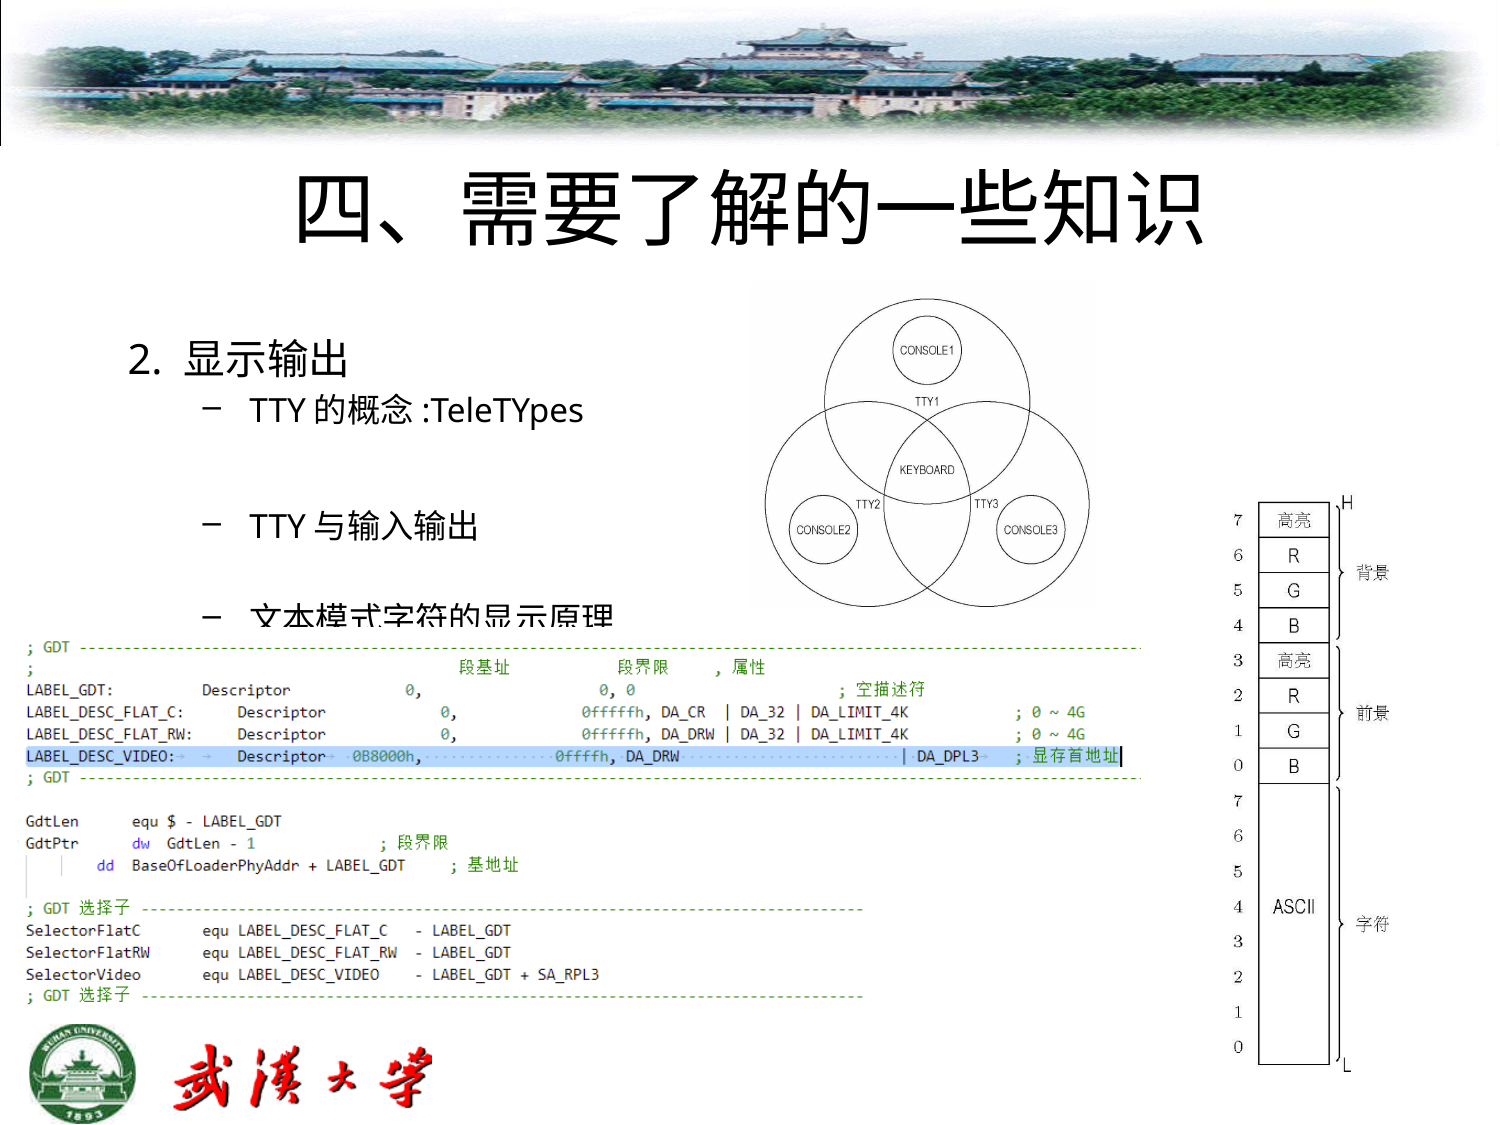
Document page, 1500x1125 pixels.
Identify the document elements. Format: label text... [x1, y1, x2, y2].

list 2. 显示输出 TTY的概念:TeleTYpes TTY与输入输出 文本模式字符的显示原理 [112, 324, 1388, 1000]
picture [746, 281, 1100, 610]
picture [17, 627, 1141, 1013]
slide_number 8 [1074, 1025, 1388, 1100]
picture [0, 0, 1500, 146]
title 四、需要了解的一些知识 [112, 125, 1388, 288]
picture [1163, 478, 1412, 1087]
picture [171, 1034, 432, 1125]
